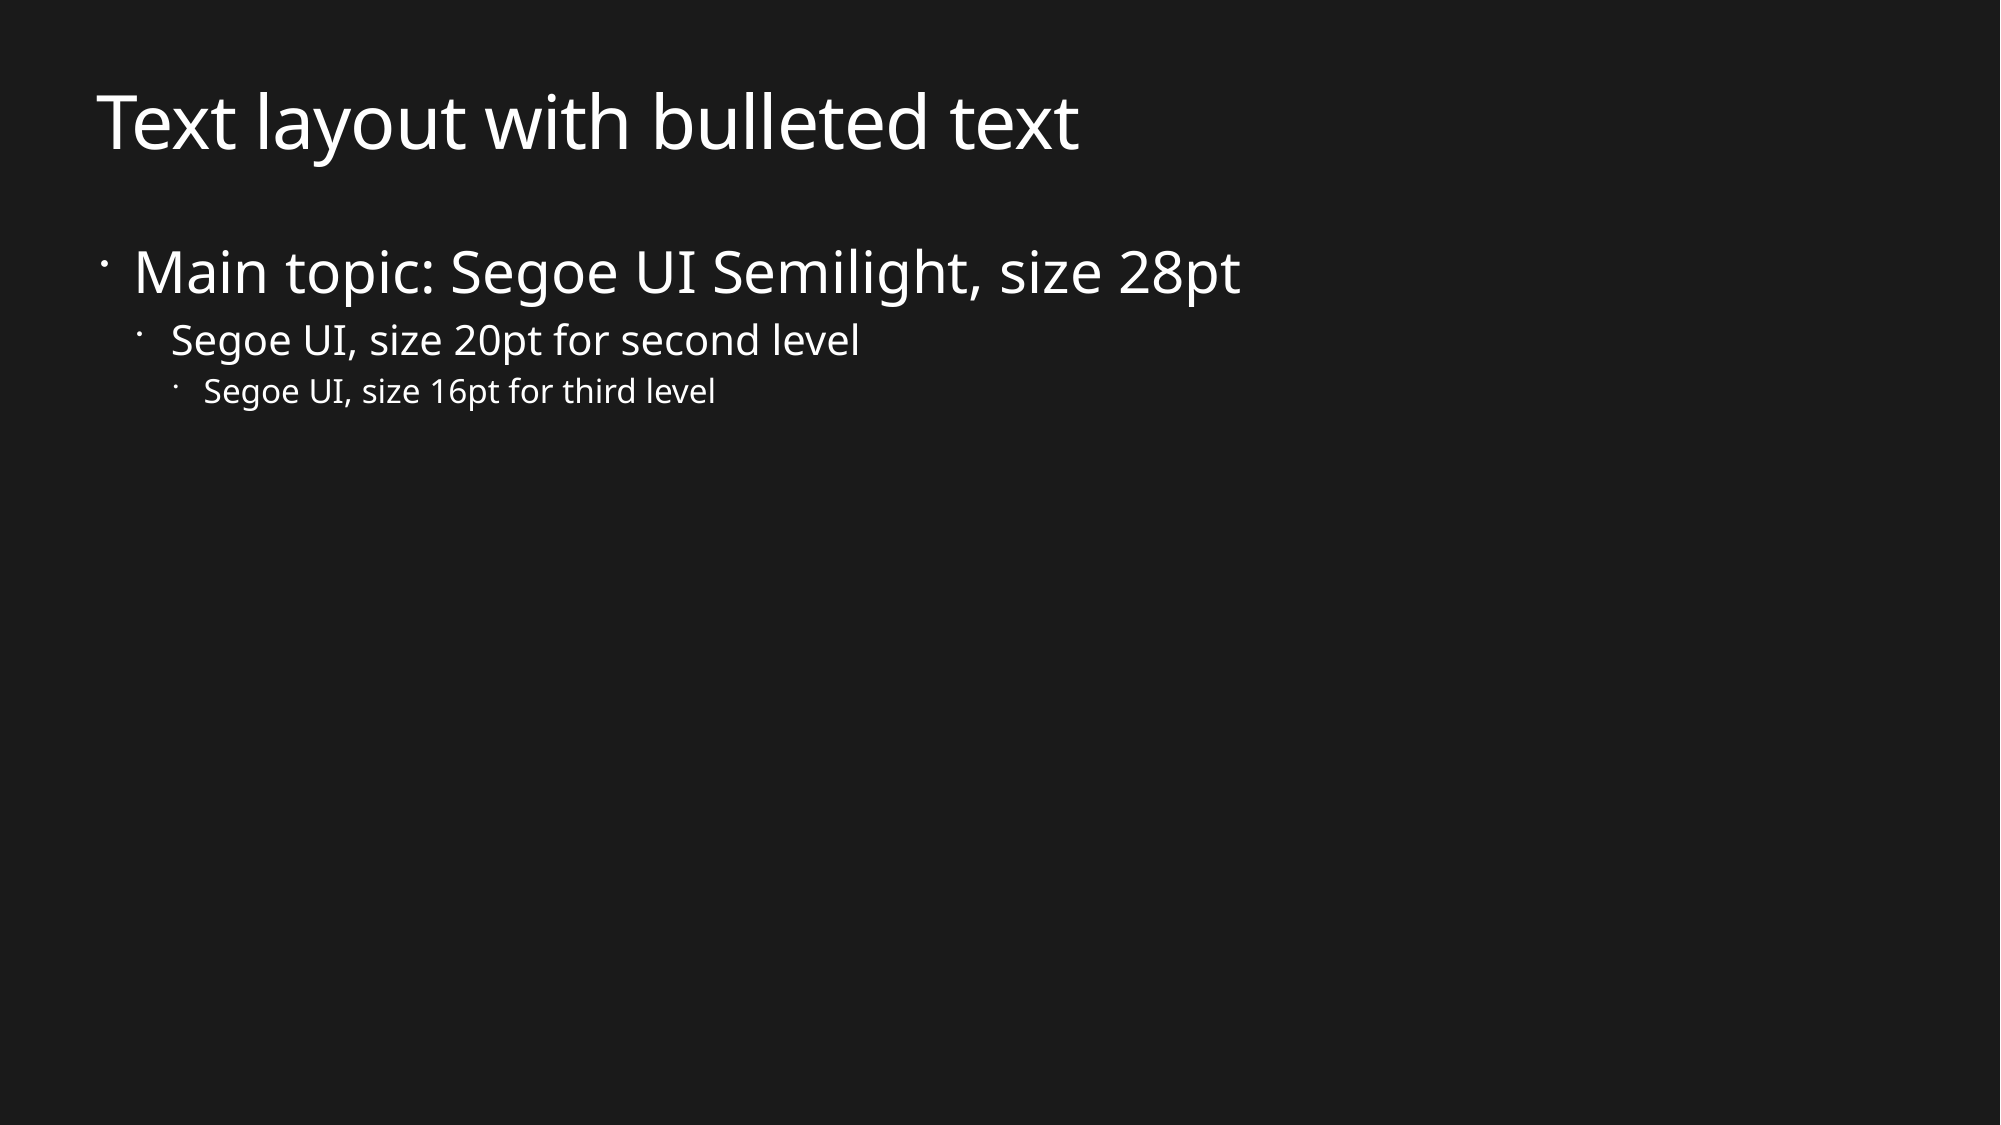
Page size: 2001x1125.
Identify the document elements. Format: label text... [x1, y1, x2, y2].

title Text layout with bulleted text [96, 75, 1904, 166]
list Main topic: Segoe UI Semilight, size 28pt Segoe UI, size 20pt for second level Segoe UI, size 16pt for third level [95, 235, 1904, 615]
